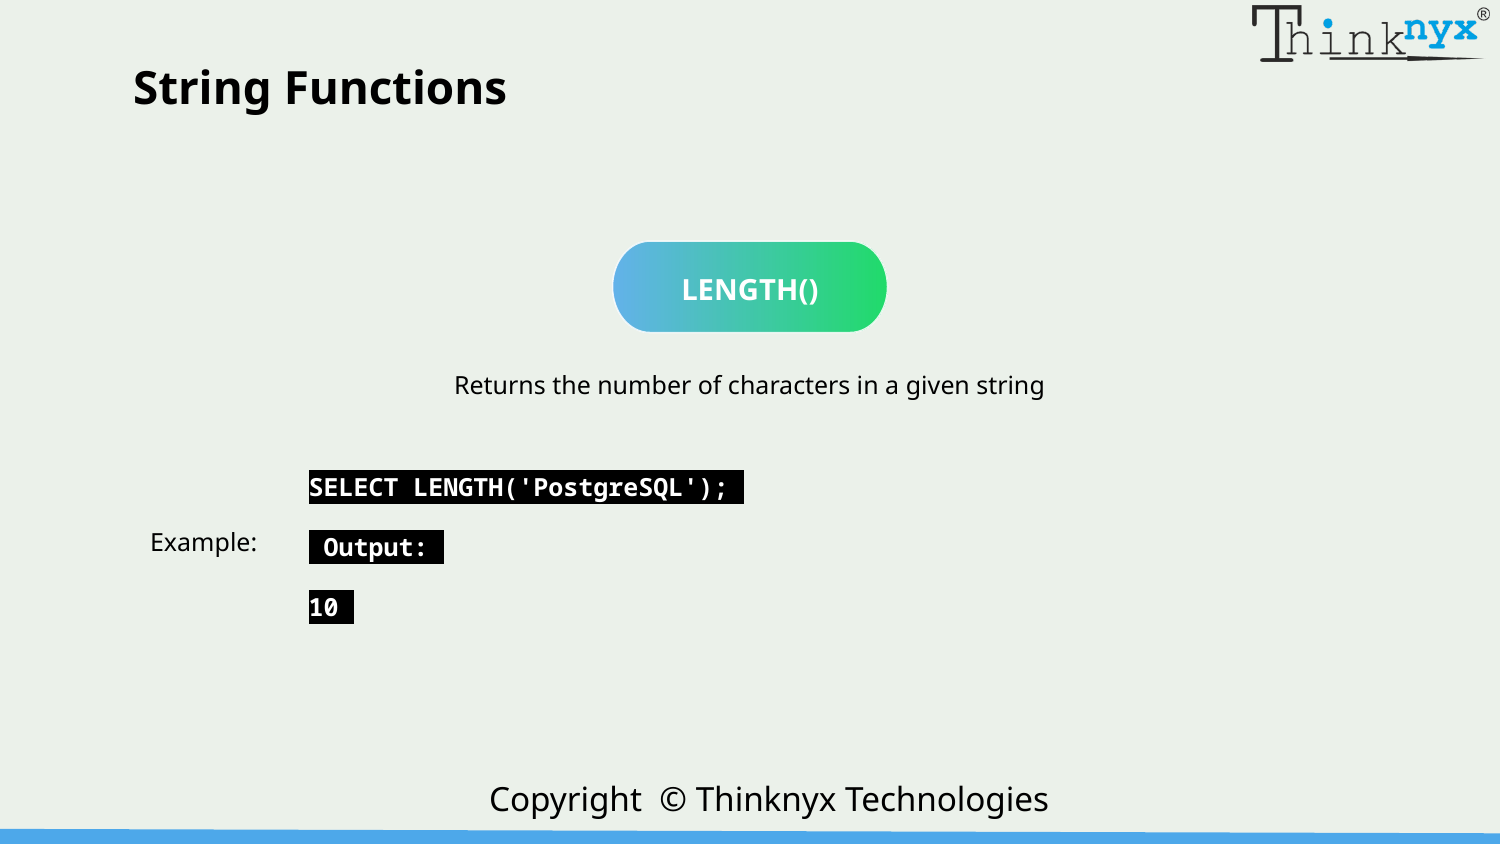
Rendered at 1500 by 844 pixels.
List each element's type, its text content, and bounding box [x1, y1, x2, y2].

text_box SELECT LENGTH('PostgreSQL'); Output: 10 [308, 441, 889, 622]
text_box Example: [149, 496, 285, 557]
text_box String Functions [121, 26, 1274, 114]
text_box Returns the number of characters in a given string [435, 354, 1065, 399]
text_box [612, 240, 888, 333]
picture [1252, 5, 1490, 62]
